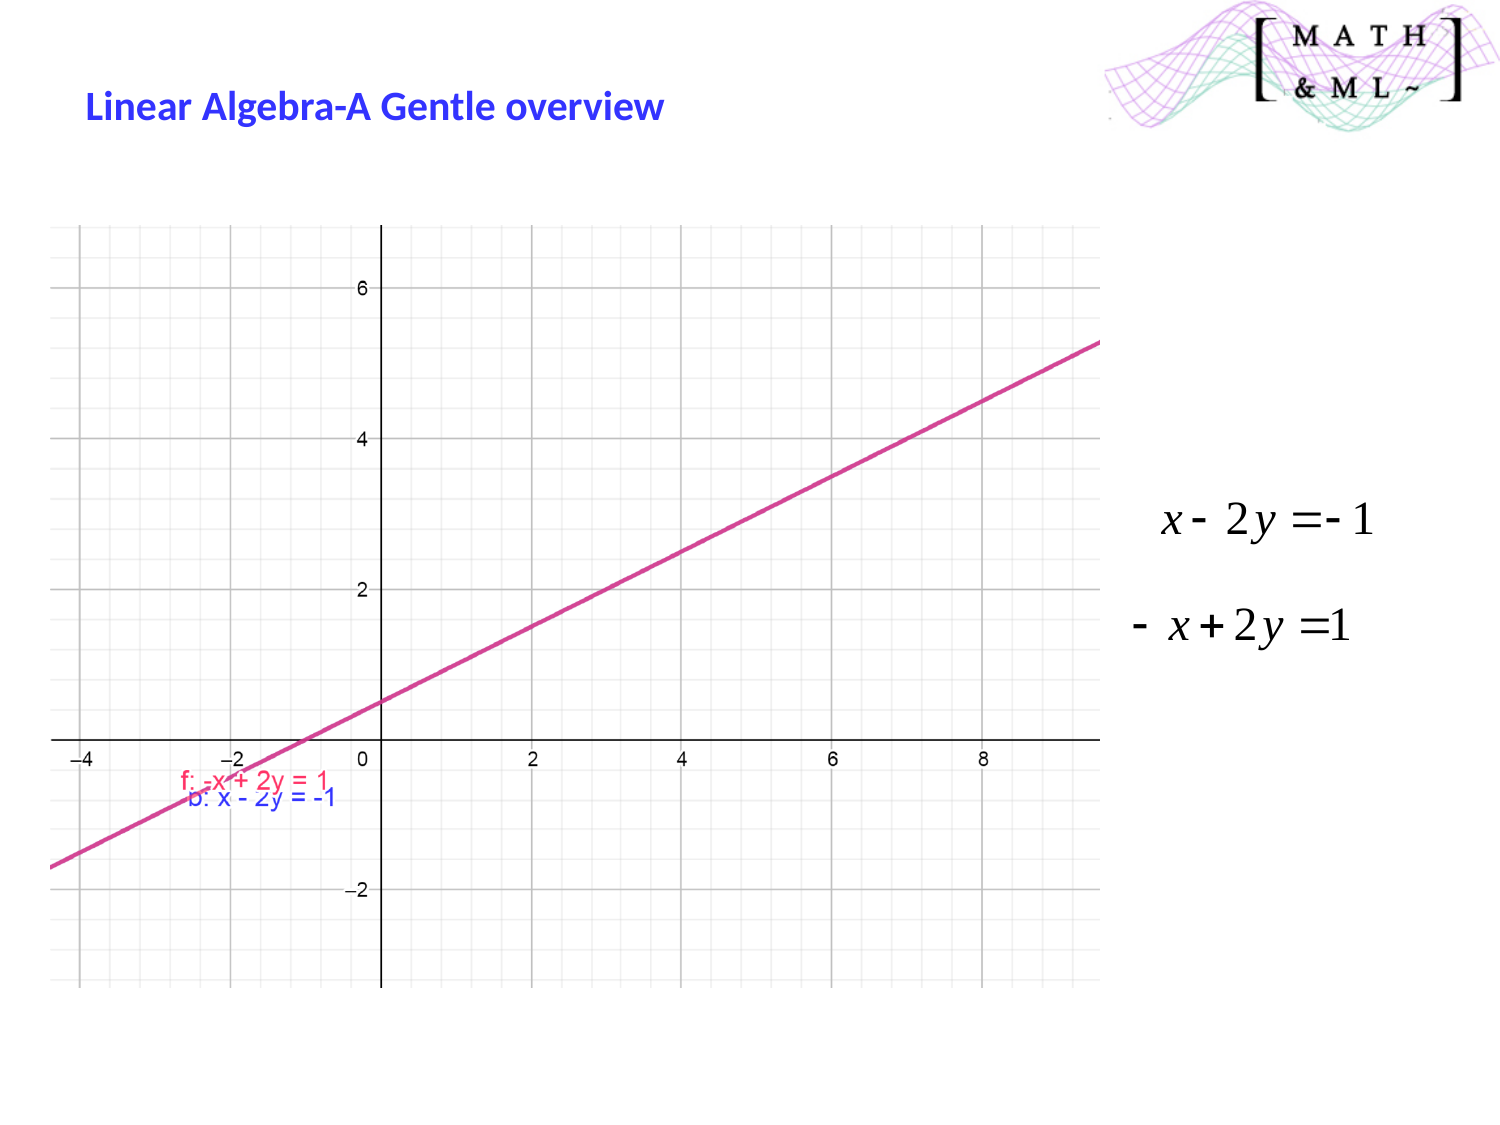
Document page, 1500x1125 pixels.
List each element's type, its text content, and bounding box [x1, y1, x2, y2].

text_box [1124, 487, 1380, 663]
text_box Linear Algebra-A Gentle overview [70, 70, 690, 136]
picture [0, 0, 1500, 1125]
